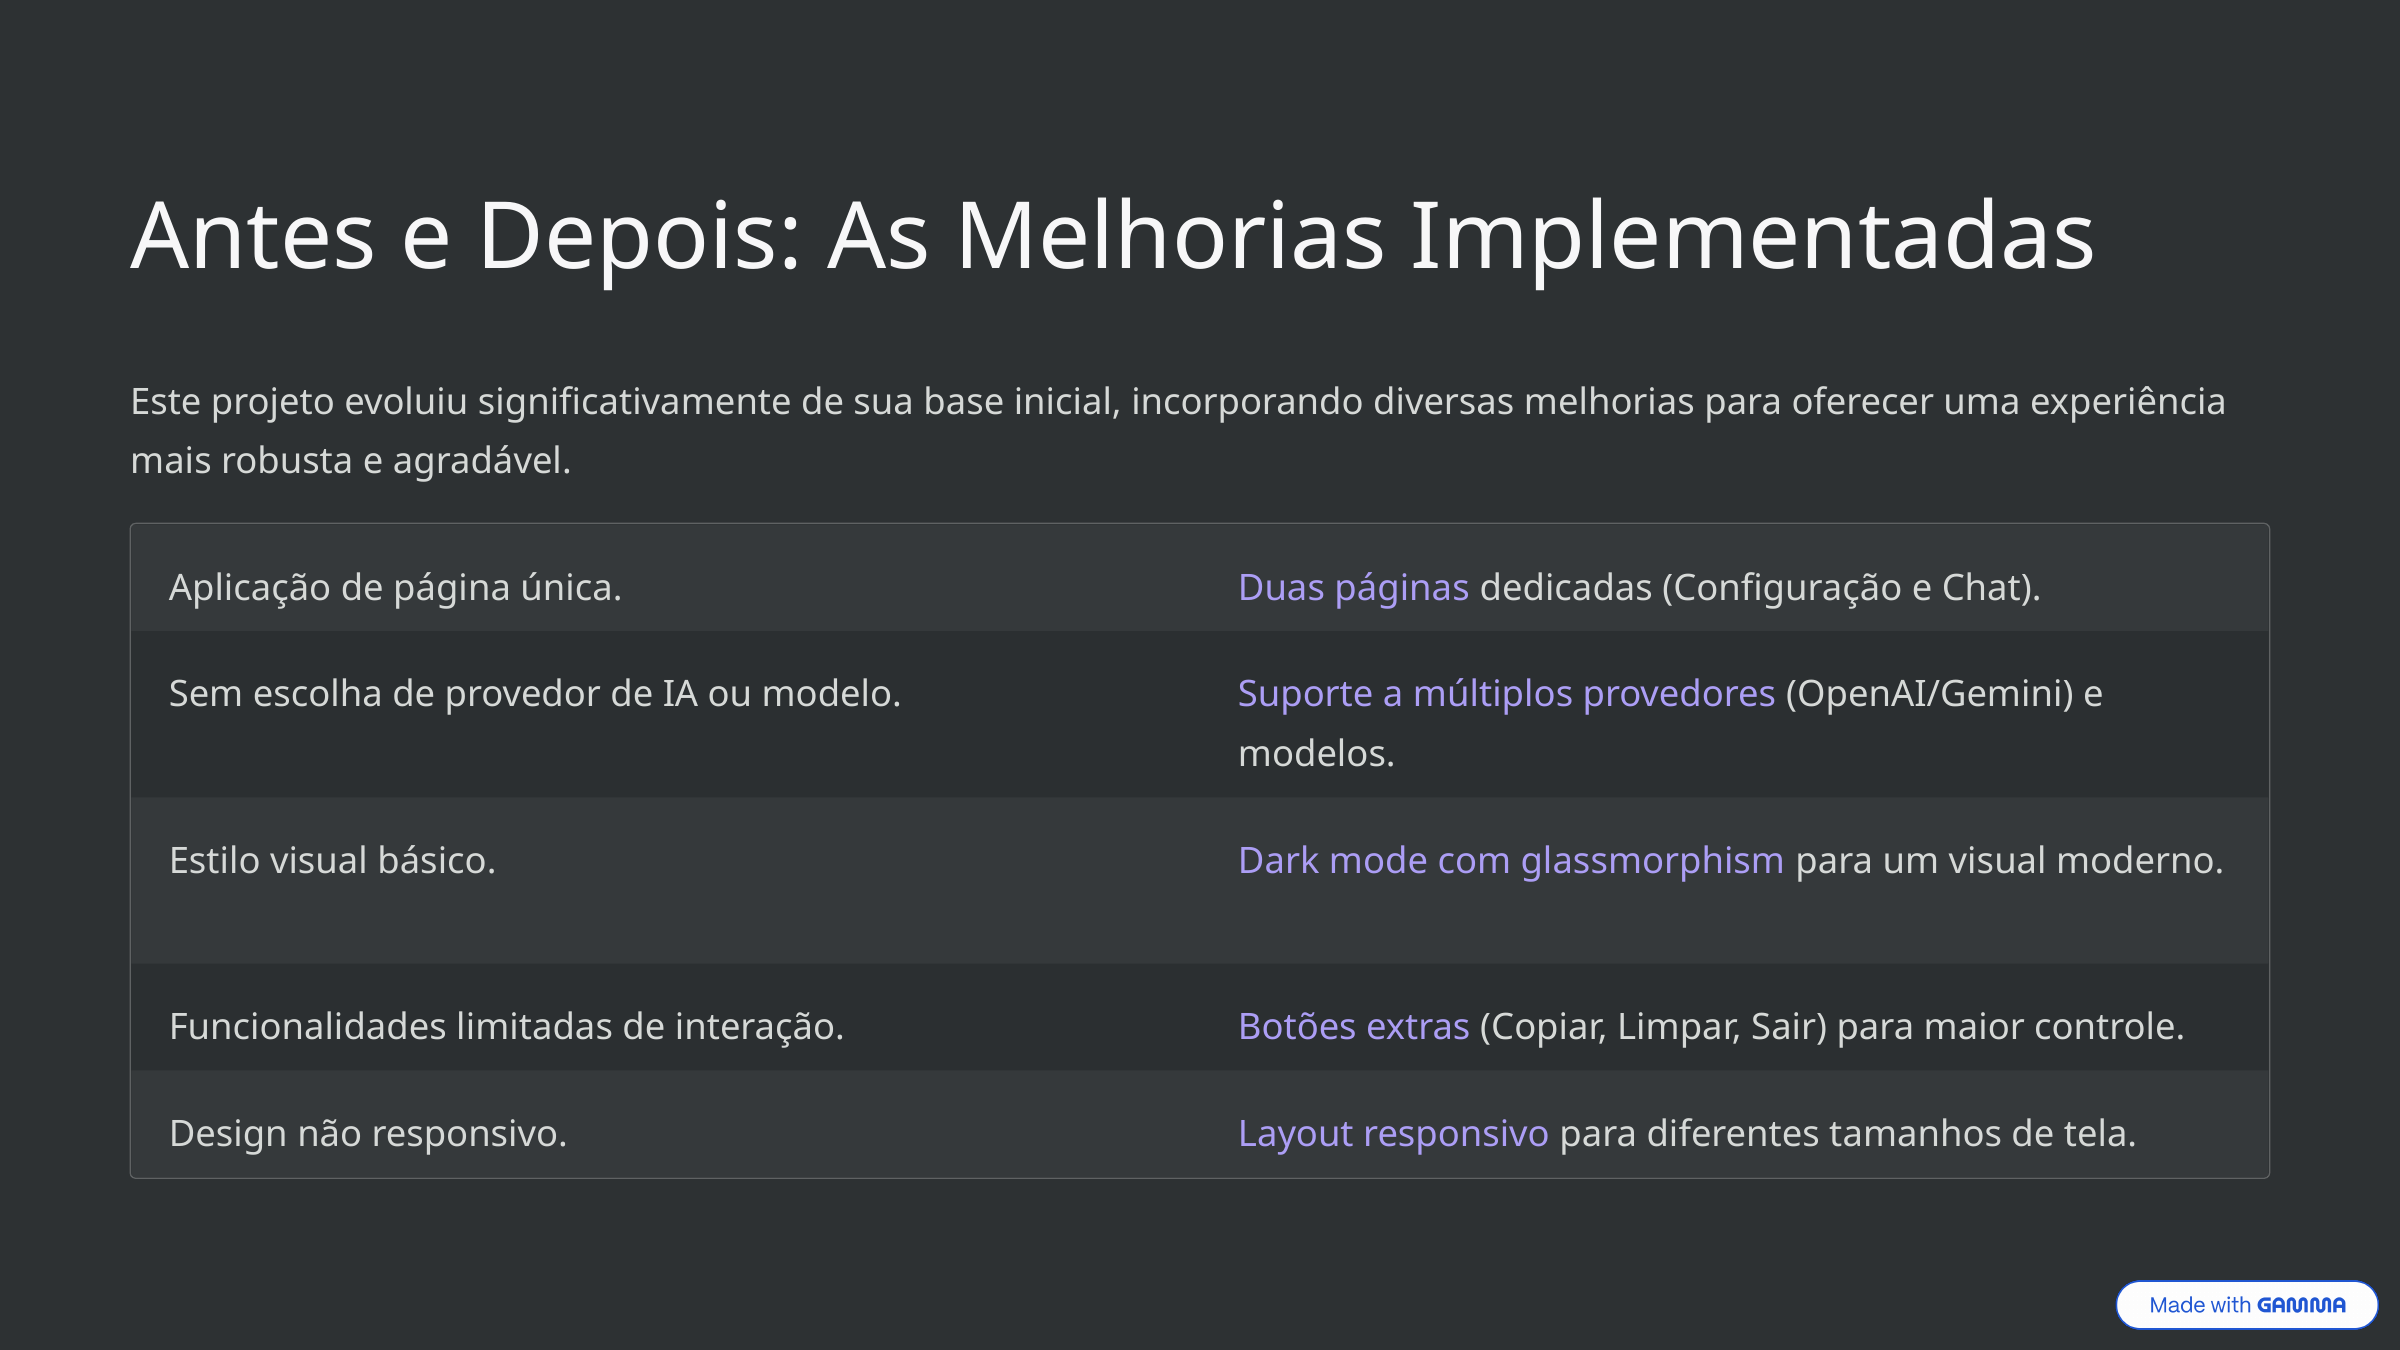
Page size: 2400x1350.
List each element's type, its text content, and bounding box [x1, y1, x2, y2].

text_box Duas páginas dedicadas (Configuração e Chat). [1237, 548, 2232, 608]
text_box Suporte a múltiplos provedores (OpenAI/Gemini) e modelos. [1237, 654, 2232, 774]
text_box [131, 963, 2269, 1070]
picture [2106, 1271, 2389, 1339]
text_box [131, 797, 2269, 963]
text_box Dark mode com glassmorphism para um visual moderno. [1237, 820, 2232, 940]
text_box [131, 524, 2269, 631]
text_box Layout responsivo para diferentes tamanhos de tela. [1237, 1093, 2232, 1154]
text_box Botões extras (Copiar, Limpar, Sair) para maior controle. [1237, 987, 2232, 1047]
text_box Design não responsivo. [168, 1093, 1163, 1154]
text_box Este projeto evoluiu significativamente de sua base inicial, incorporando diversas melhorias para oferecer uma experiência mais robusta e agradável. [130, 362, 2270, 482]
text_box [131, 631, 2269, 797]
text_box Aplicação de página única. [168, 548, 1163, 608]
text_box [131, 1070, 2269, 1177]
text_box Sem escolha de provedor de IA ou modelo. [168, 654, 1163, 715]
text_box Estilo visual básico. [168, 820, 1163, 881]
text_box Antes e Depois: As Melhorias Implementadas [130, 171, 2101, 288]
text_box Funcionalidades limitadas de interação. [168, 987, 1163, 1047]
